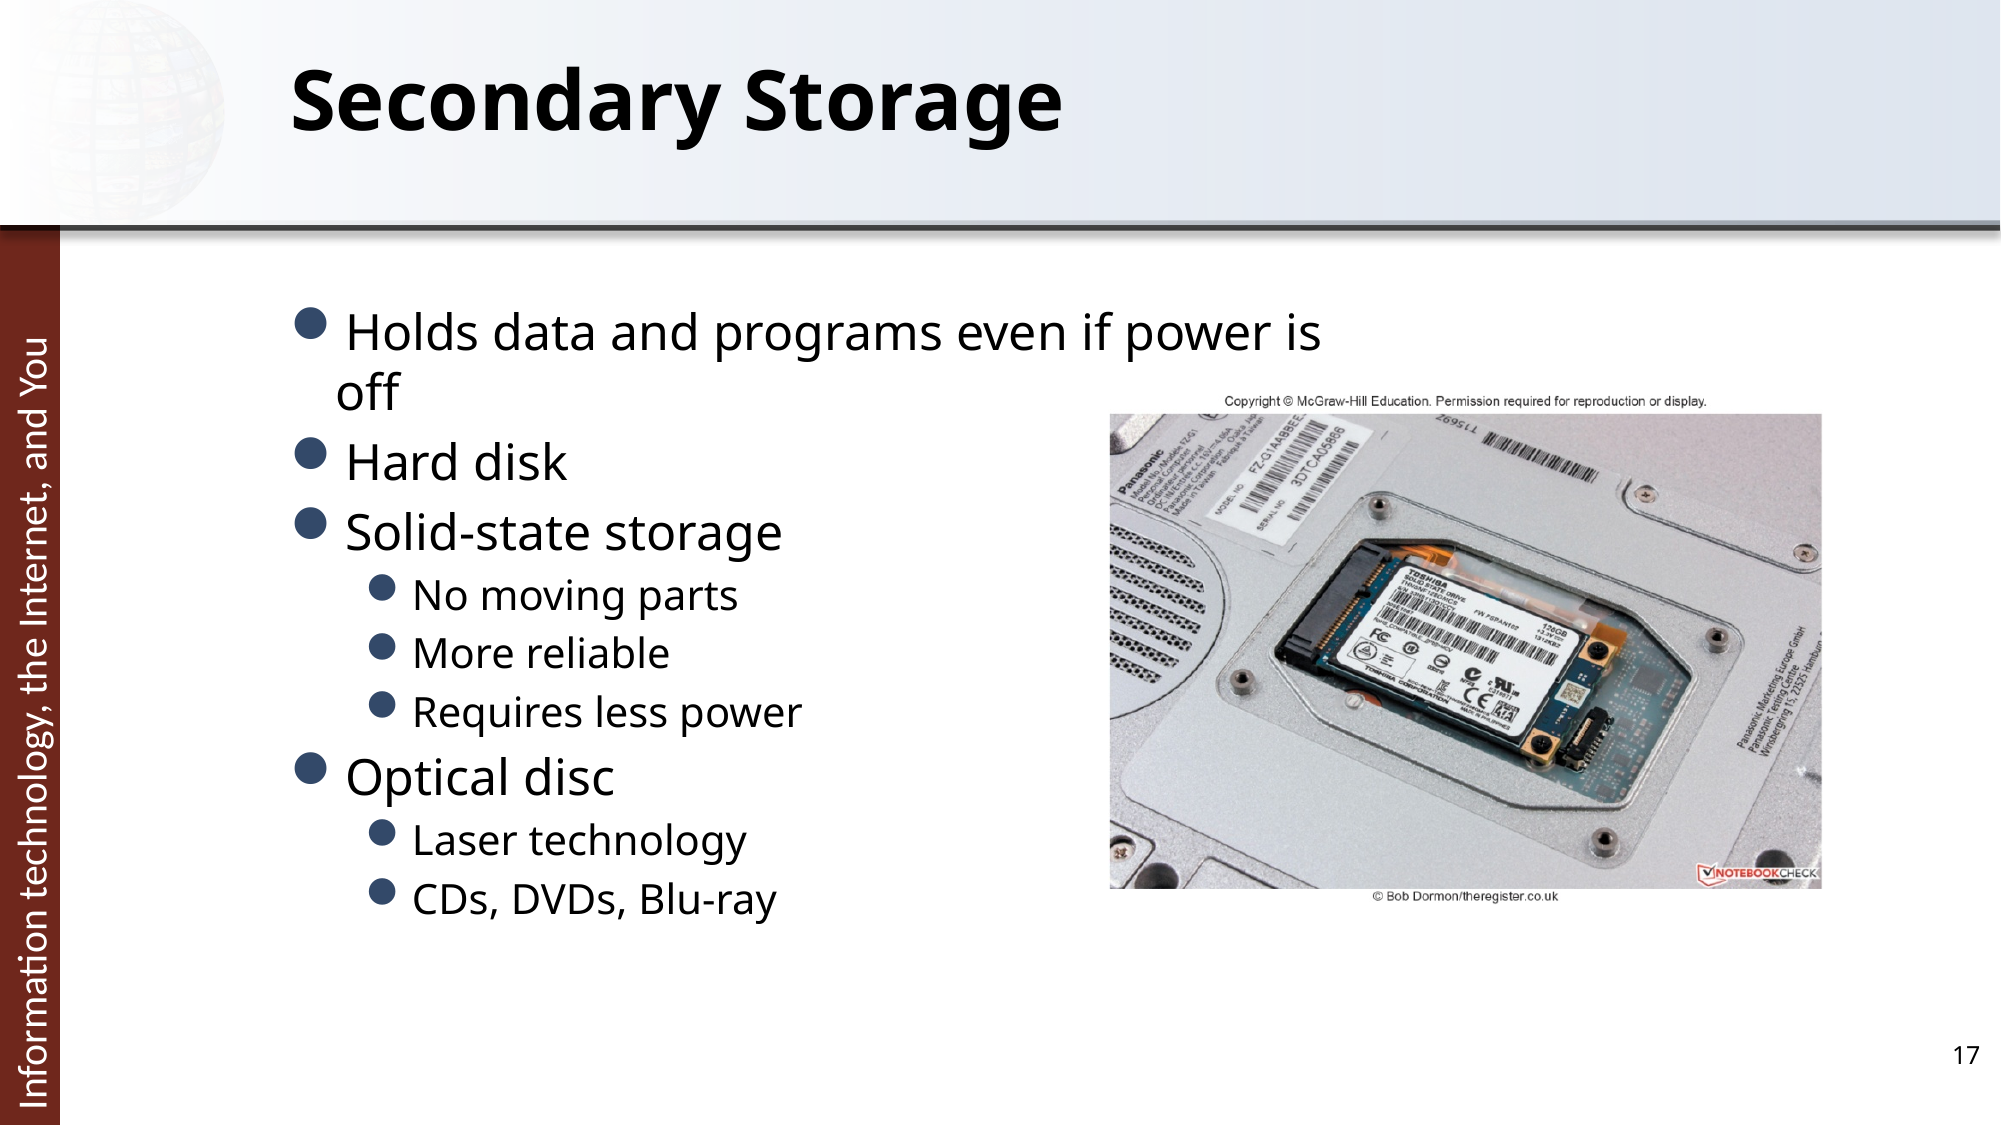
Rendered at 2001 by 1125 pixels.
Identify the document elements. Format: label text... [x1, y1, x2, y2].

slide_number 17 [1795, 1033, 1996, 1079]
title Secondary Storage [275, 0, 1985, 195]
list Holds data and programs even if power is off Hard disk Solid-state storage No moving parts More reliable Requires less power Optical disc Laser technology CDs, DVDs, Blu-ray [275, 292, 1387, 1014]
picture [1107, 395, 1824, 905]
